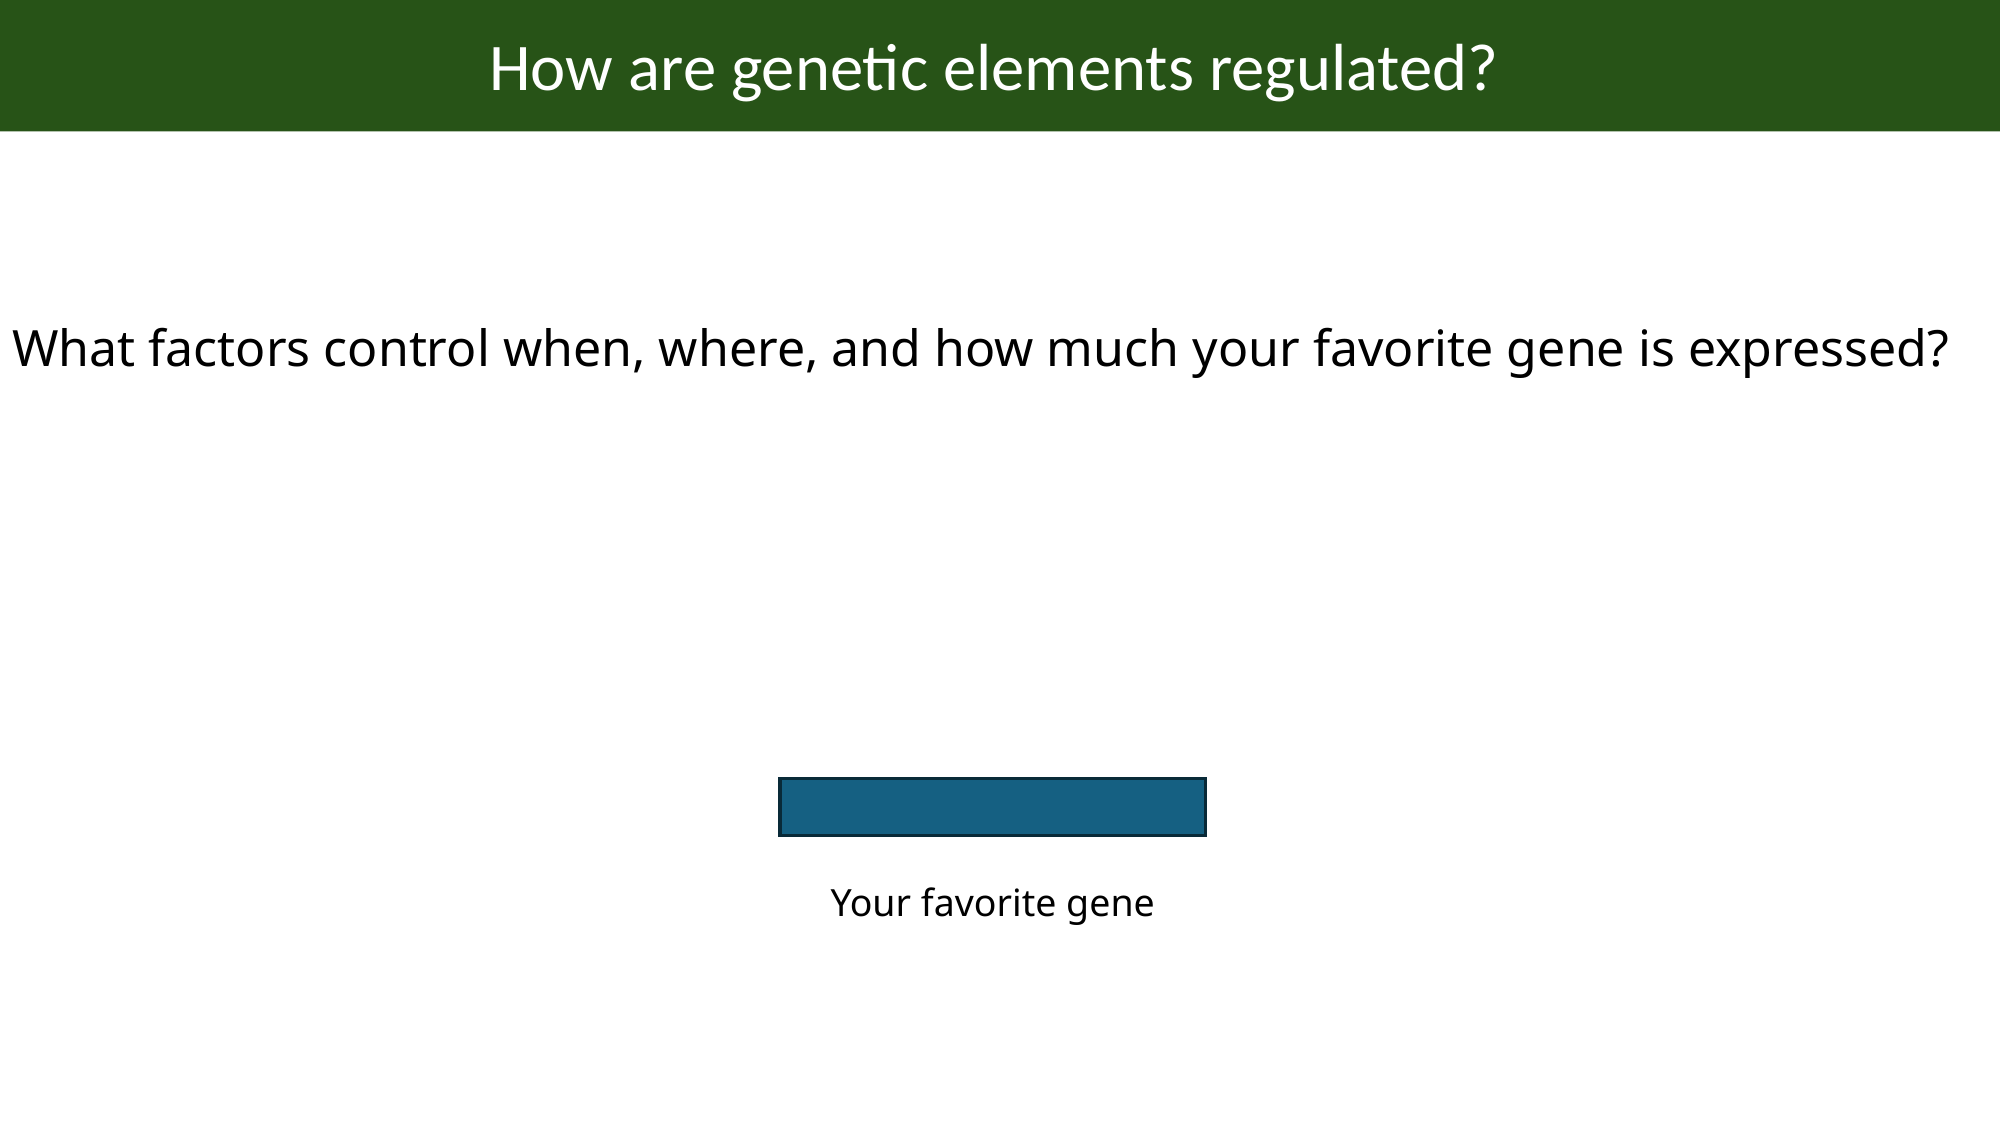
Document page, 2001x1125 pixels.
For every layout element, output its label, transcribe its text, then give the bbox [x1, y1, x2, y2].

text_box [0, 0, 2000, 133]
text_box Your favorite gene [815, 871, 1171, 932]
text_box How are genetic elements regulated? [4, 16, 1999, 112]
text_box What factors control when, where, and how much your favorite gene is expressed? [0, 308, 1965, 384]
text_box [778, 777, 1207, 837]
